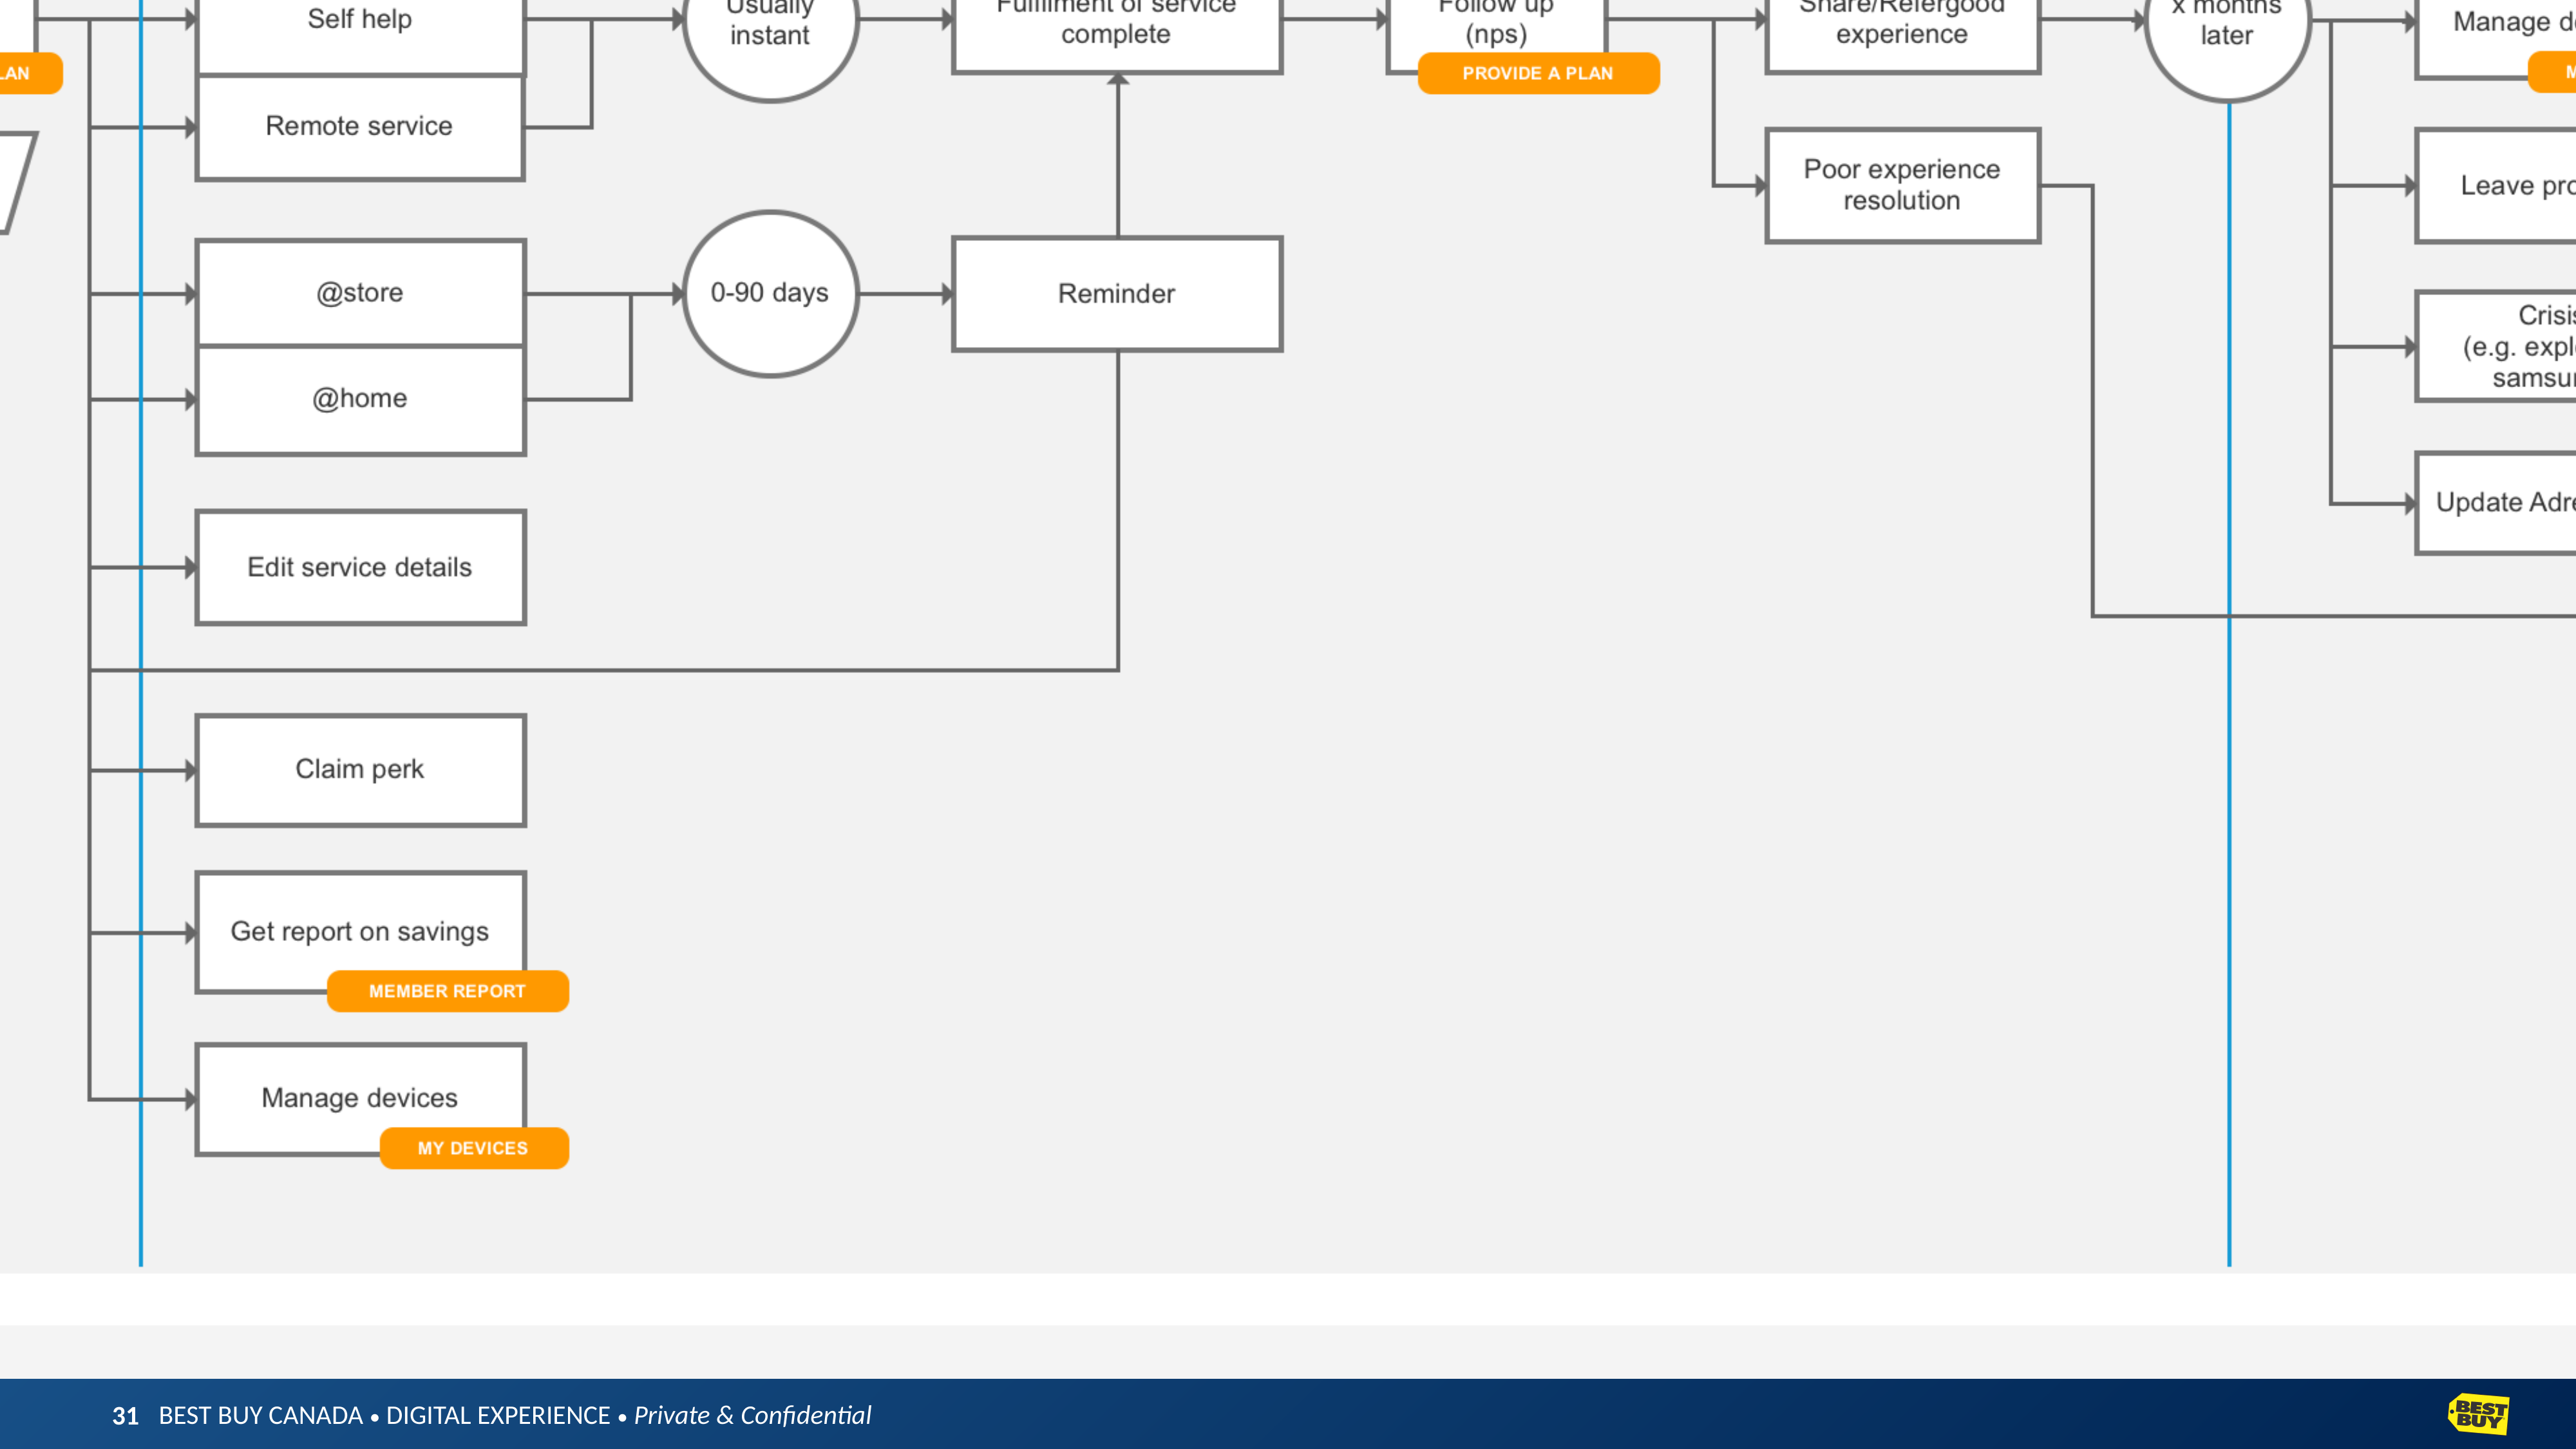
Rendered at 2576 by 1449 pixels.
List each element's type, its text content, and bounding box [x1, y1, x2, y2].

picture [2447, 1392, 2510, 1436]
picture [0, 0, 2576, 1326]
slide_number 31 [106, 1392, 146, 1436]
